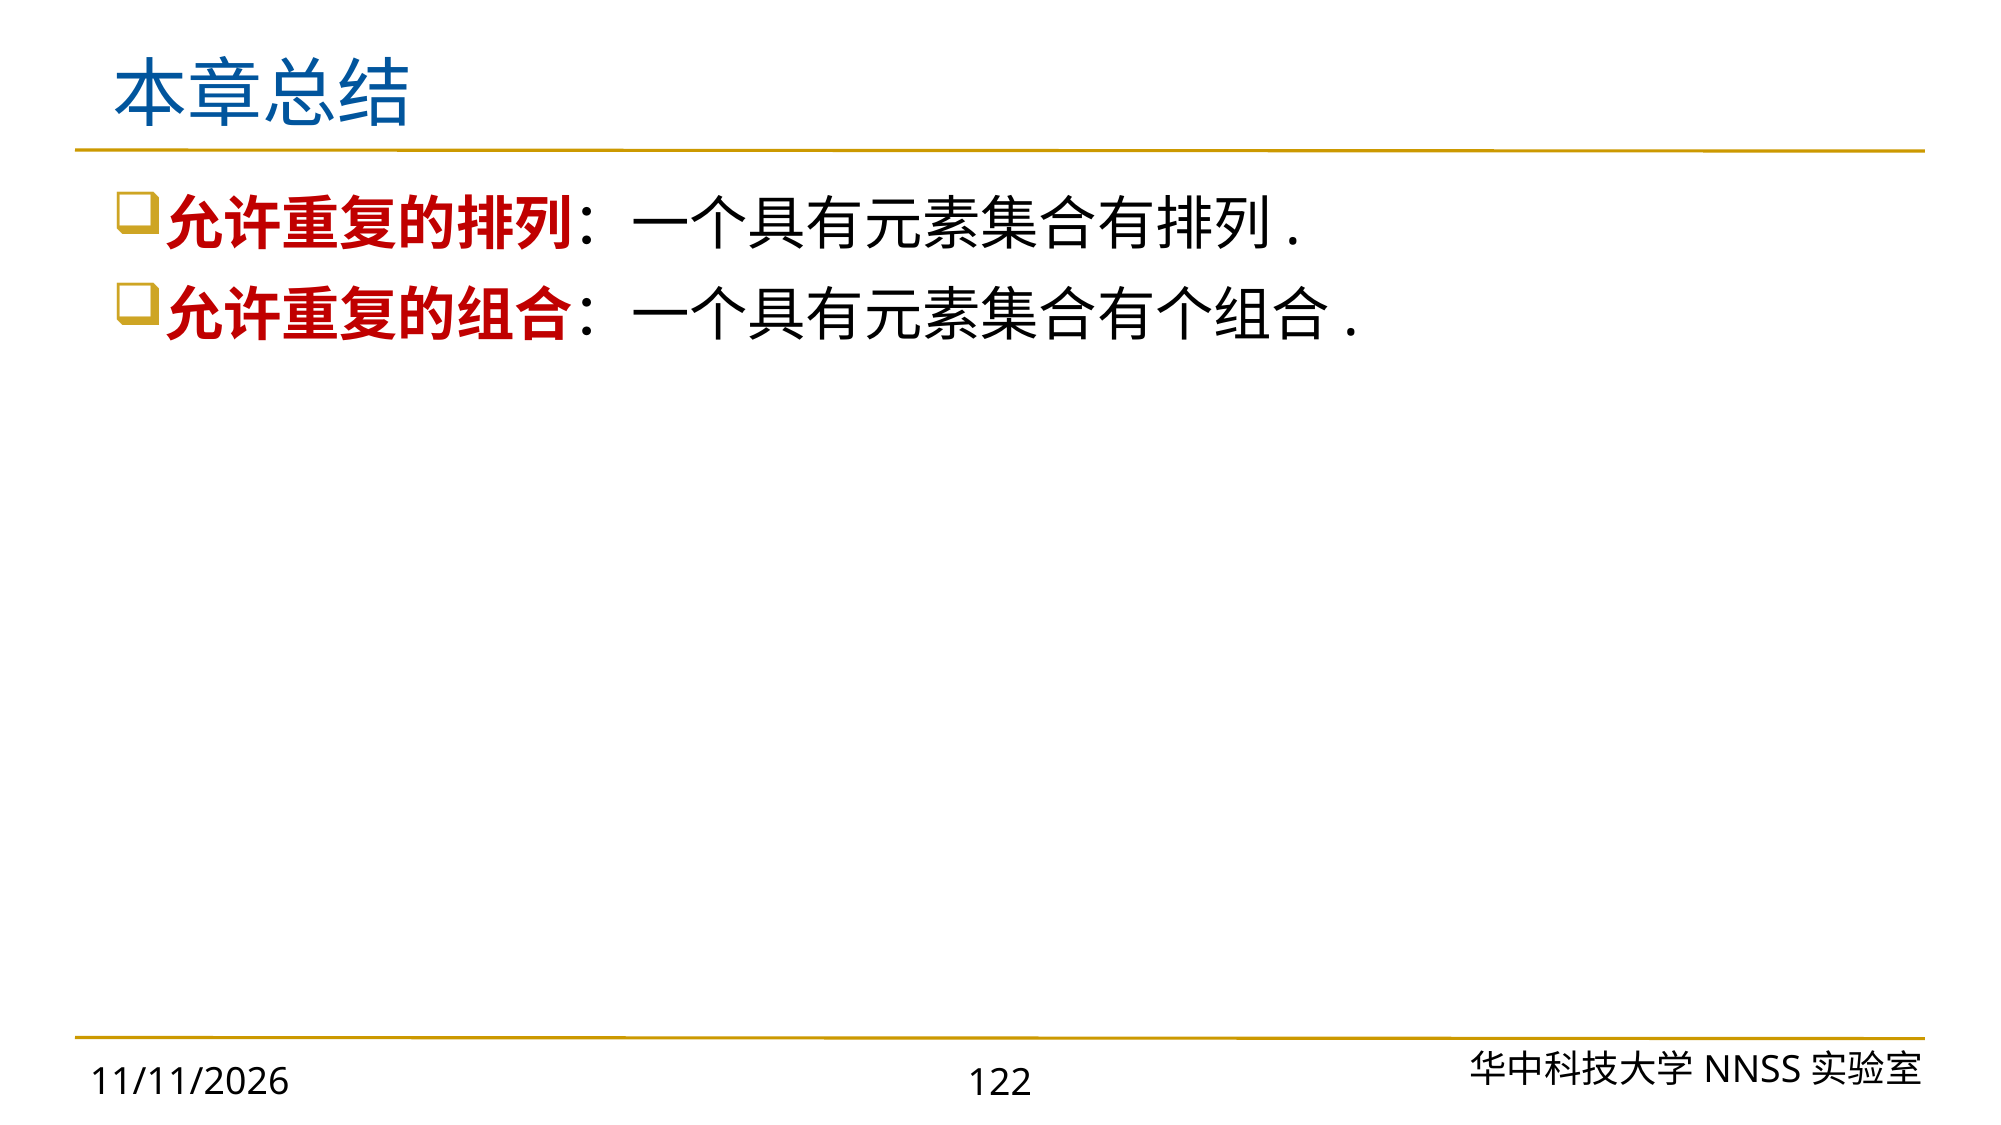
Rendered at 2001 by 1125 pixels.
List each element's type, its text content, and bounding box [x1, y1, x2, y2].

title 本章总结 [97, 44, 1900, 149]
footer 华中科技大学NNSS实验室 [1137, 1037, 1938, 1113]
slide_number 122 [699, 1050, 1300, 1111]
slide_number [75, 1050, 550, 1111]
